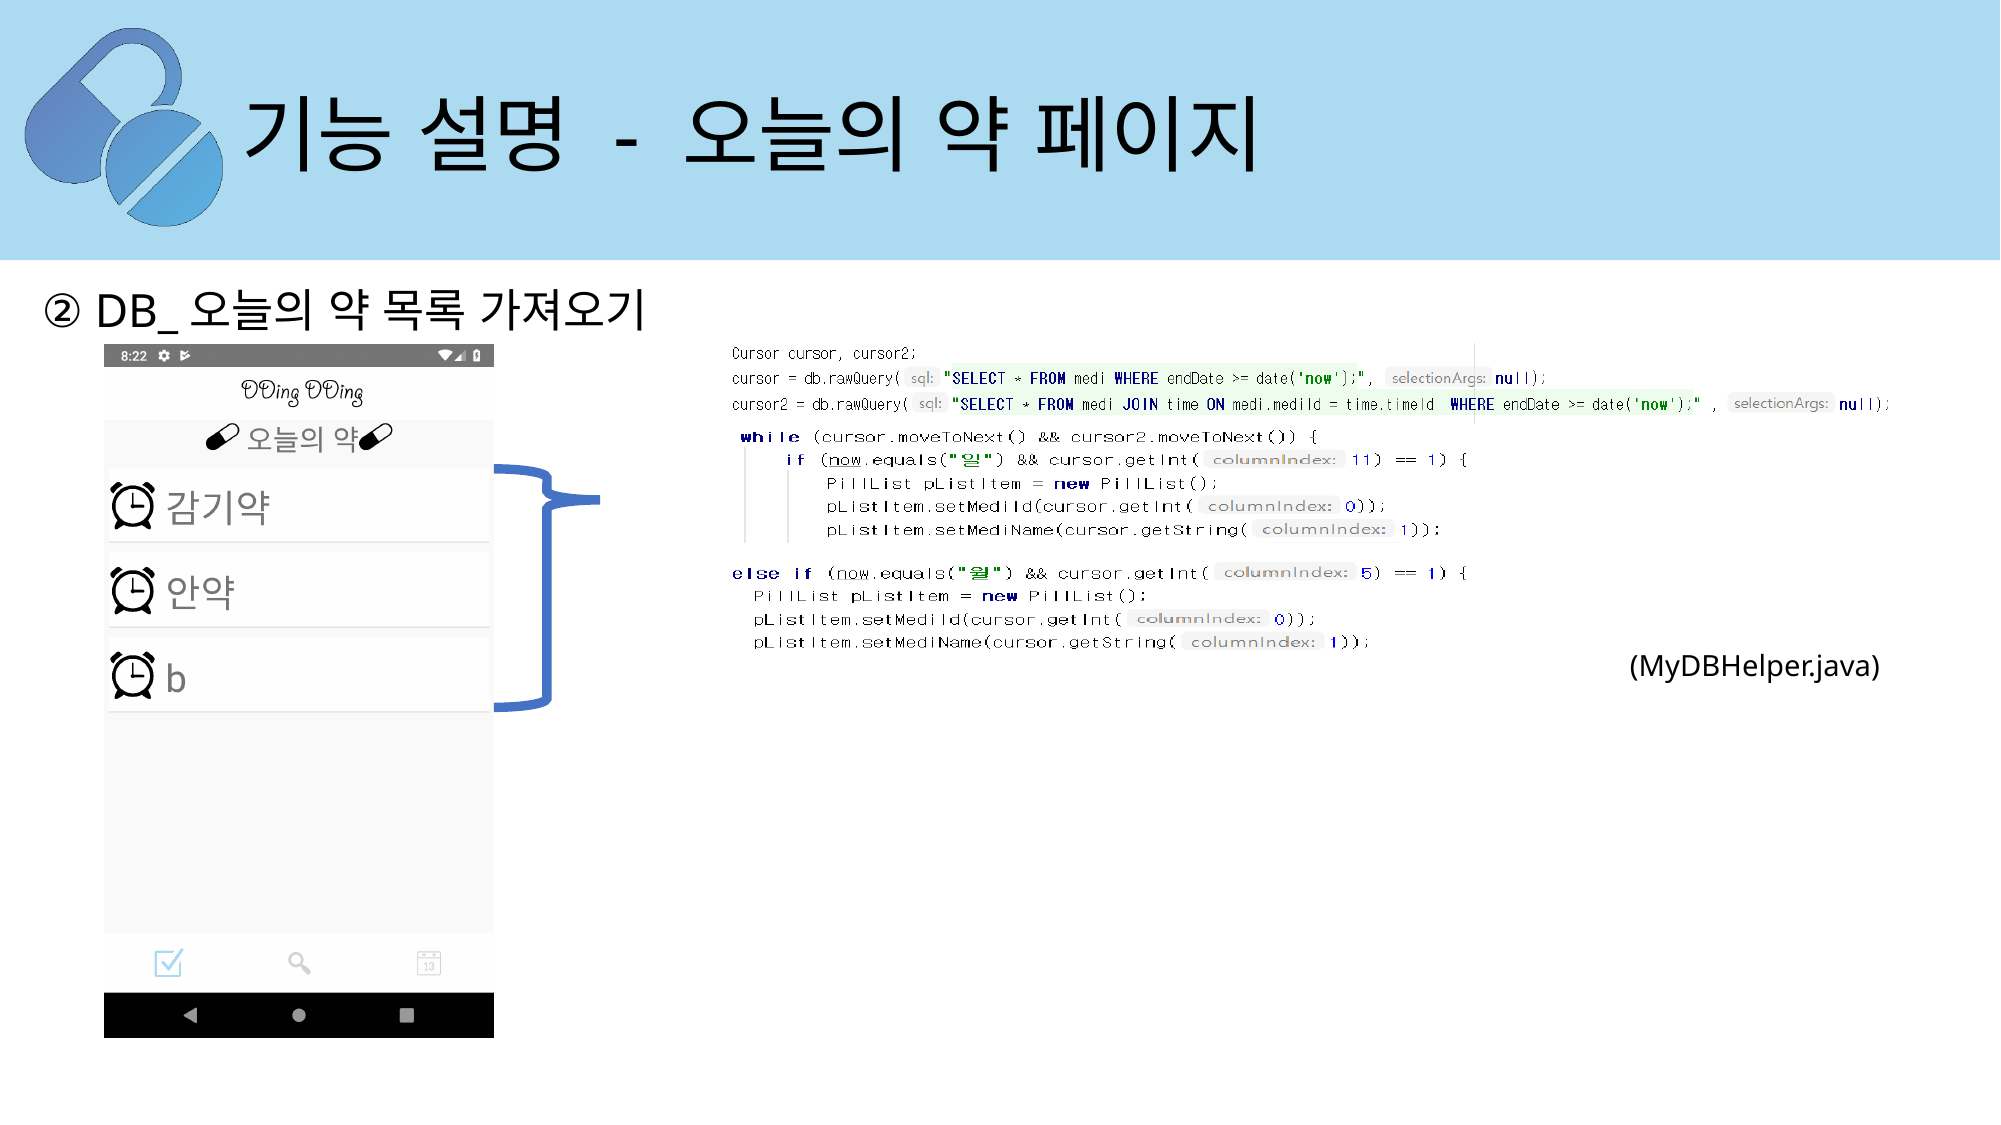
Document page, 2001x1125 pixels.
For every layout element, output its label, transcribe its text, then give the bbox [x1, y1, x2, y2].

picture [16, 20, 231, 234]
text_box 기능 설명 - 오늘의 약 페이지 [226, 74, 1279, 190]
picture [104, 344, 494, 1038]
picture [726, 562, 1479, 652]
text_box [494, 468, 601, 708]
picture [726, 343, 1896, 543]
text_box (MyDBHelper.java) [1615, 619, 1896, 690]
text_box ② DB_오늘의 약 목록 가져오기 [27, 274, 663, 345]
